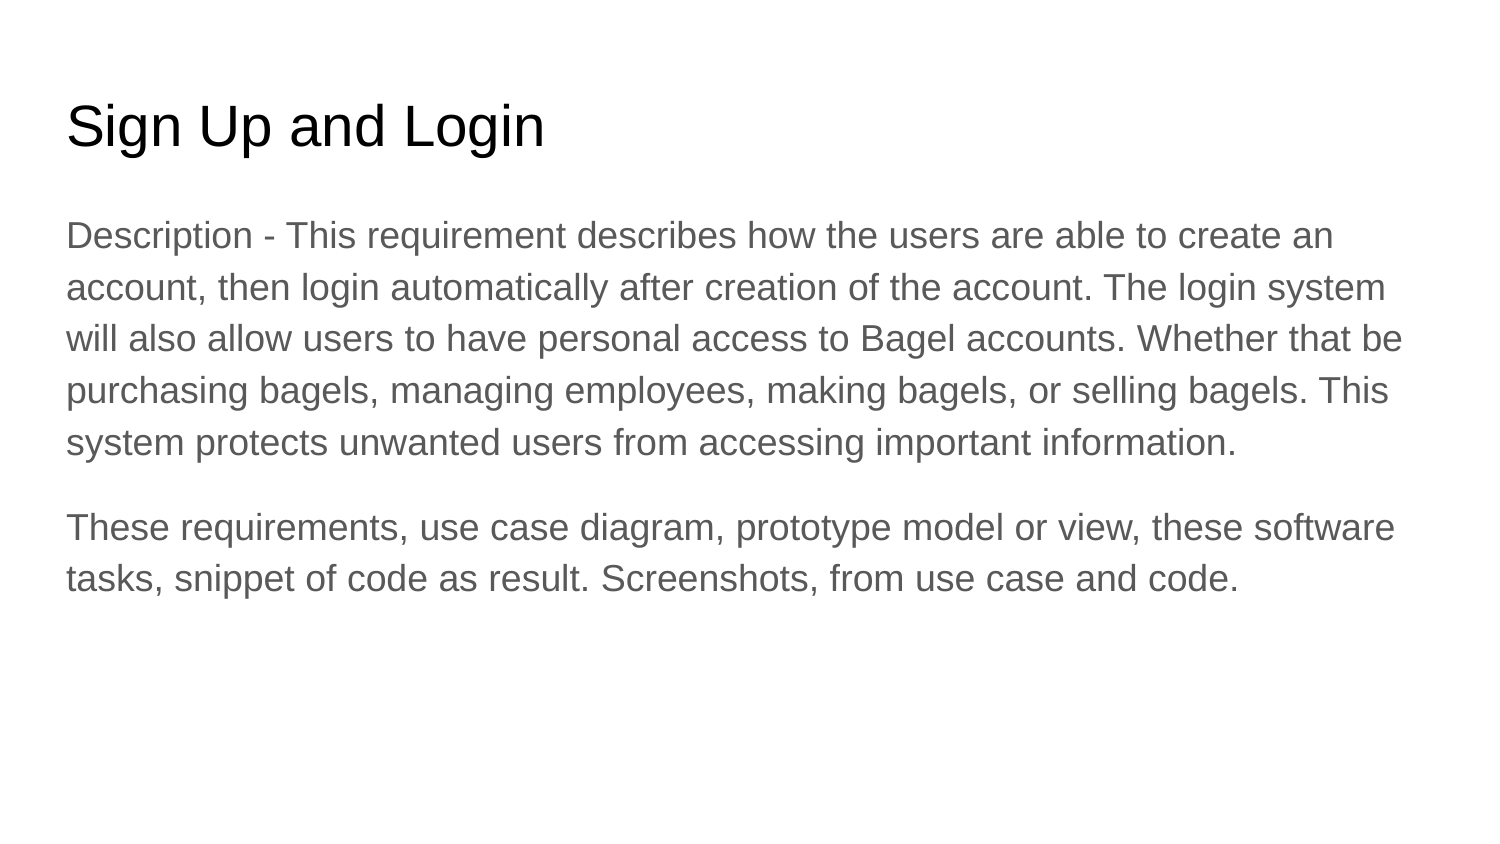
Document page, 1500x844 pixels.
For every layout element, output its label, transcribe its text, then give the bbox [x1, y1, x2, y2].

list Description - This requirement describes how the users are able to create an account, then login automatically after creation of the account. The login system will also allow users to have personal access to Bagel accounts. Whether that be purchasing bagels, managing employees, making bagels, or selling bagels. This system protects unwanted users from accessing important information. These requirements, use case diagram, prototype model or view, these software tasks, snippet of code as result. Screenshots, from use case and code. [51, 189, 1449, 750]
title Sign Up and Login [51, 72, 1449, 167]
